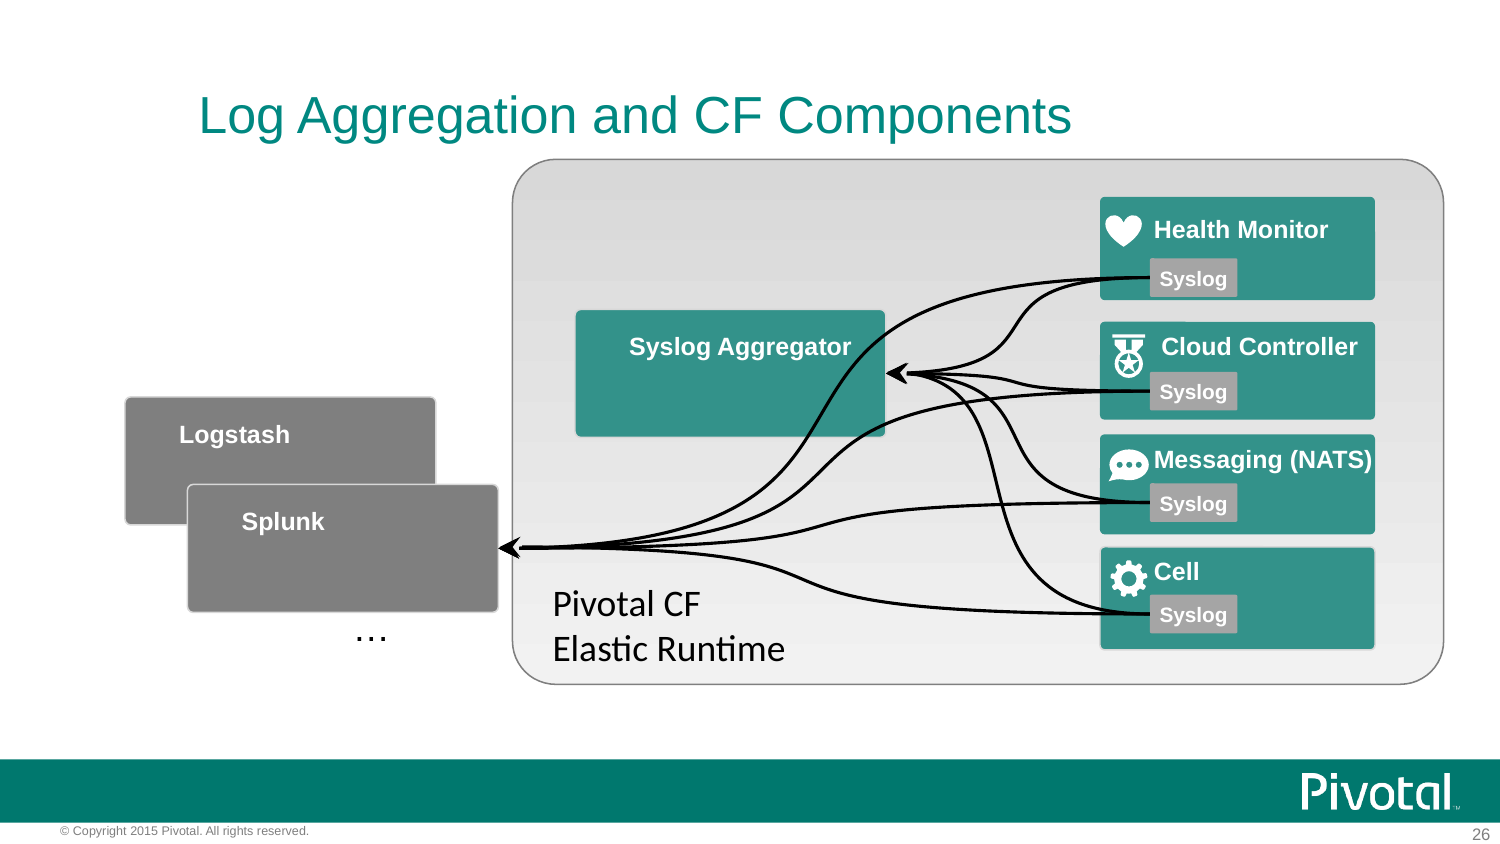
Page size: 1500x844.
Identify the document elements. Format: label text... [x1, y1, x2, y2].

text_box Syslog [1149, 258, 1238, 297]
text_box … [337, 596, 406, 658]
text_box Pivotal CF Elastic Runtime [537, 623, 816, 678]
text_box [499, 546, 1151, 615]
text_box Syslog [1156, 483, 1238, 522]
text_box Syslog [1155, 371, 1238, 411]
text_box [512, 159, 1444, 685]
text_box Logstash [124, 396, 436, 525]
text_box Cloud Controller [1155, 321, 1376, 420]
text_box Syslog [1149, 594, 1238, 634]
text_box Health Monitor [1100, 196, 1376, 301]
text_box Cell [1099, 546, 1376, 650]
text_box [498, 277, 1151, 390]
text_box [498, 502, 1151, 546]
title Log Aggregation and CF Components [183, 66, 1324, 163]
text_box Splunk [187, 484, 494, 613]
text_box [498, 390, 1151, 502]
text_box [1105, 215, 1142, 247]
text_box Messaging (NATS) [1156, 434, 1376, 535]
picture [1302, 773, 1460, 810]
